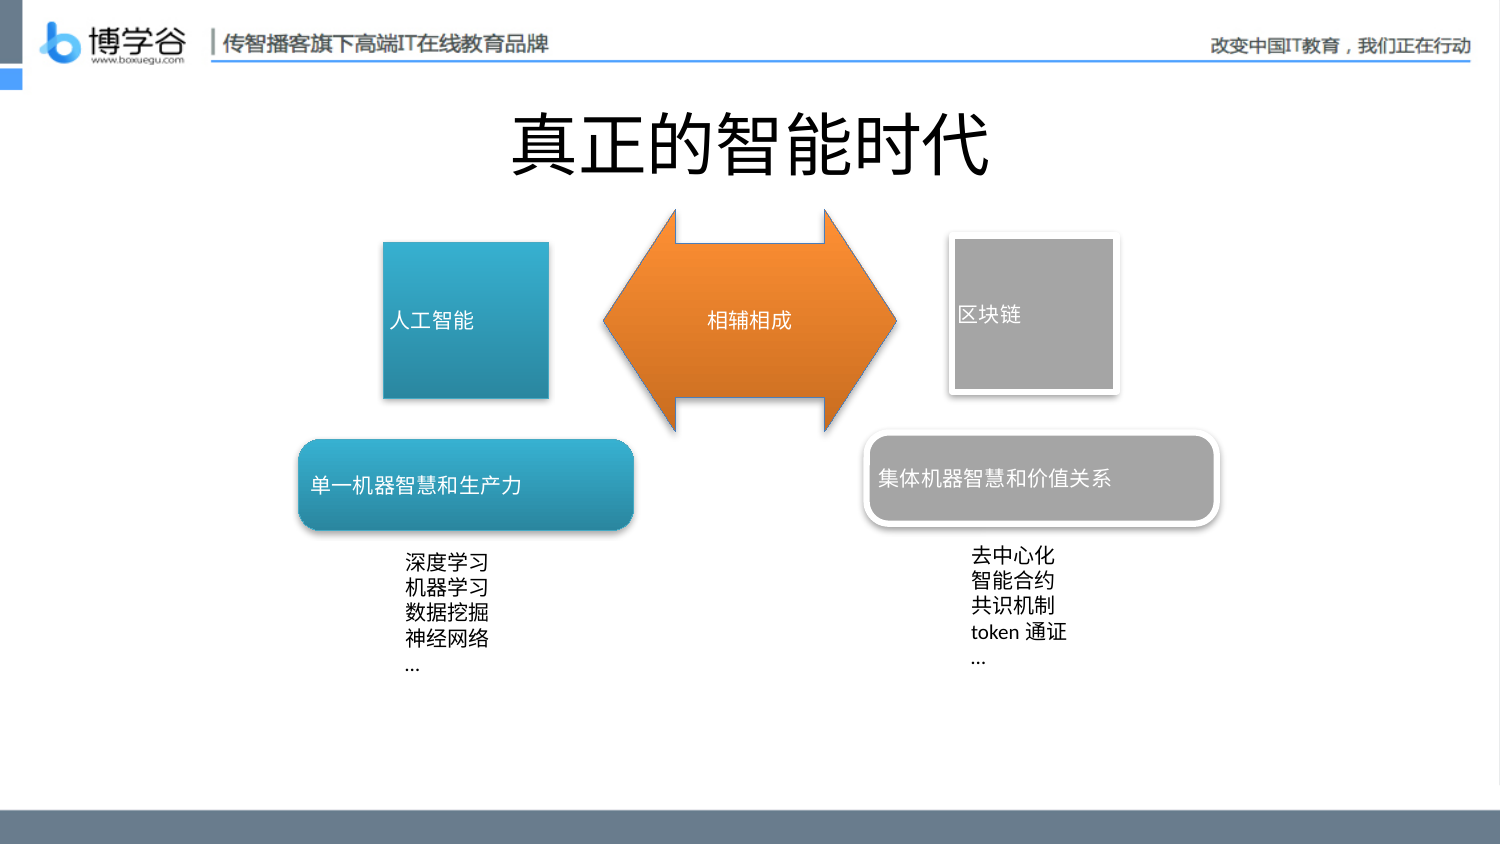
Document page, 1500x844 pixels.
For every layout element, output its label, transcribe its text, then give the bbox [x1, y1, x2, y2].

text_box 人工智能 [383, 242, 549, 399]
text_box 深度学习 机器学习 数据挖掘 神经网络 … [399, 541, 496, 684]
text_box 真正的智能时代 [503, 94, 997, 192]
text_box 单一机器智慧和生产力 [298, 439, 634, 531]
picture [0, 0, 1500, 844]
text_box 去中心化 智能合约 共识机制 token通证 … [965, 534, 1074, 677]
text_box 集体机器智慧和价值关系 [866, 432, 1217, 524]
text_box 区块链 [952, 235, 1117, 392]
text_box 相辅相成 [603, 209, 897, 432]
